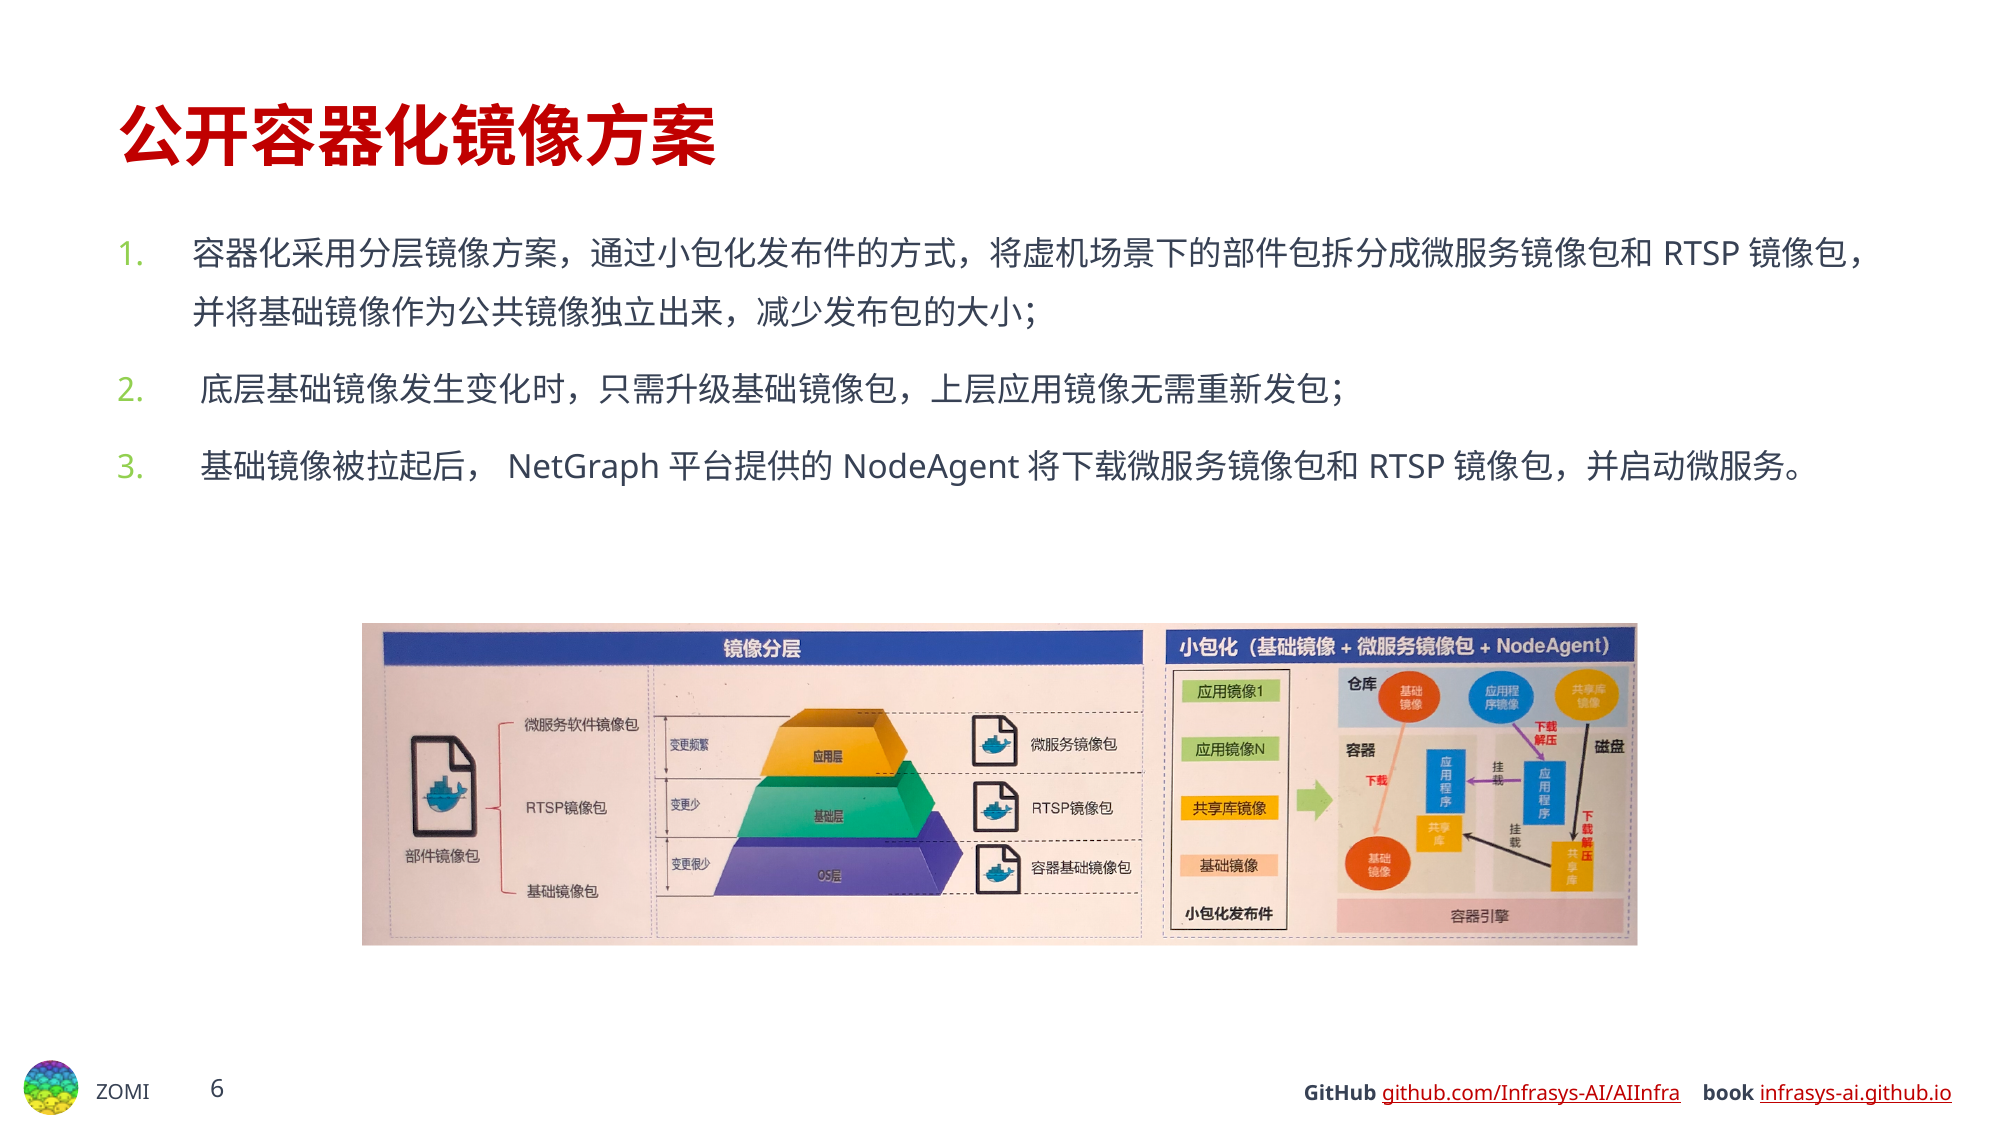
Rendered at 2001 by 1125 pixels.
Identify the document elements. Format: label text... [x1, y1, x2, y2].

list 容器化采用分层镜像方案，通过小包化发布件的方式，将虚机场景下的部件包拆分成微服务镜像包和RTSP镜像包，并将基础镜像作为公共镜像独立出来，减少发布包的大小； ﻿﻿底层基础镜像发生变化时，只需升级基础镜像包，上层应用镜像无需重新发包； ﻿﻿基础镜像被拉起后，NetGraph平台提供的NodeAgent将下载微服务镜像包和RTSP镜像包，并启动微服务。 [102, 204, 1901, 1043]
picture [23, 1060, 79, 1115]
title 公开容器化镜像方案 [102, 85, 1901, 183]
picture [362, 623, 1639, 947]
